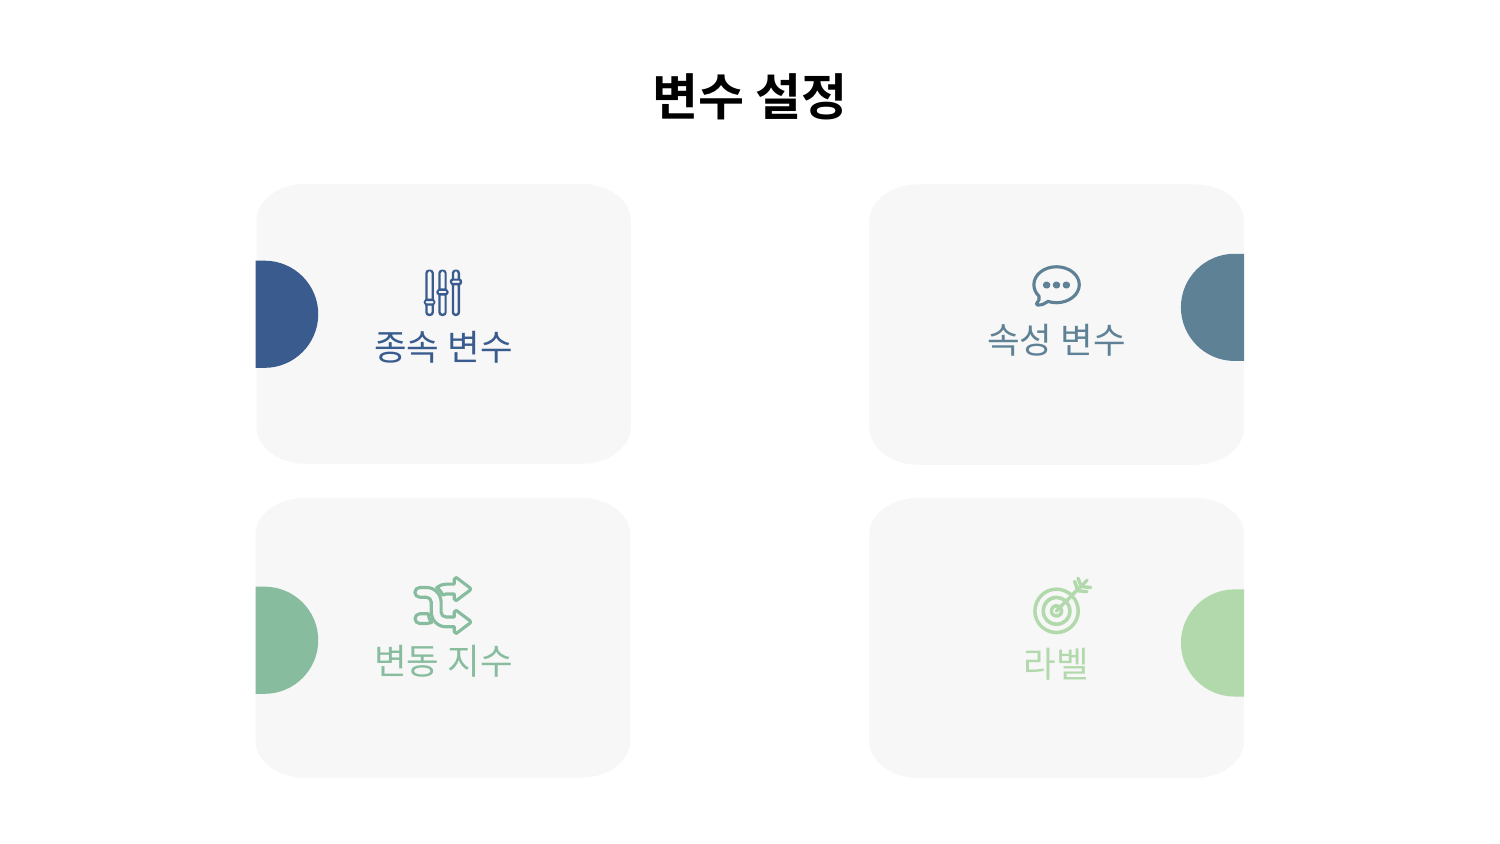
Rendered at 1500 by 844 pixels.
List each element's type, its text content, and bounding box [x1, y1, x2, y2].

text_box [1033, 577, 1092, 627]
text_box [1181, 253, 1245, 361]
text_box 속성 변수 [899, 304, 1215, 375]
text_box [423, 269, 463, 317]
text_box [255, 497, 631, 778]
text_box [256, 183, 631, 464]
title 변수 설정 [0, 50, 1500, 145]
text_box 변동 지수 [286, 624, 602, 696]
text_box 라벨 [899, 627, 1215, 699]
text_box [414, 577, 471, 634]
text_box [255, 260, 319, 368]
text_box [1183, 589, 1245, 697]
text_box [869, 184, 1244, 465]
text_box [1033, 266, 1080, 306]
text_box [869, 497, 1244, 779]
text_box [255, 586, 316, 694]
text_box 종속 변수 [286, 311, 602, 382]
